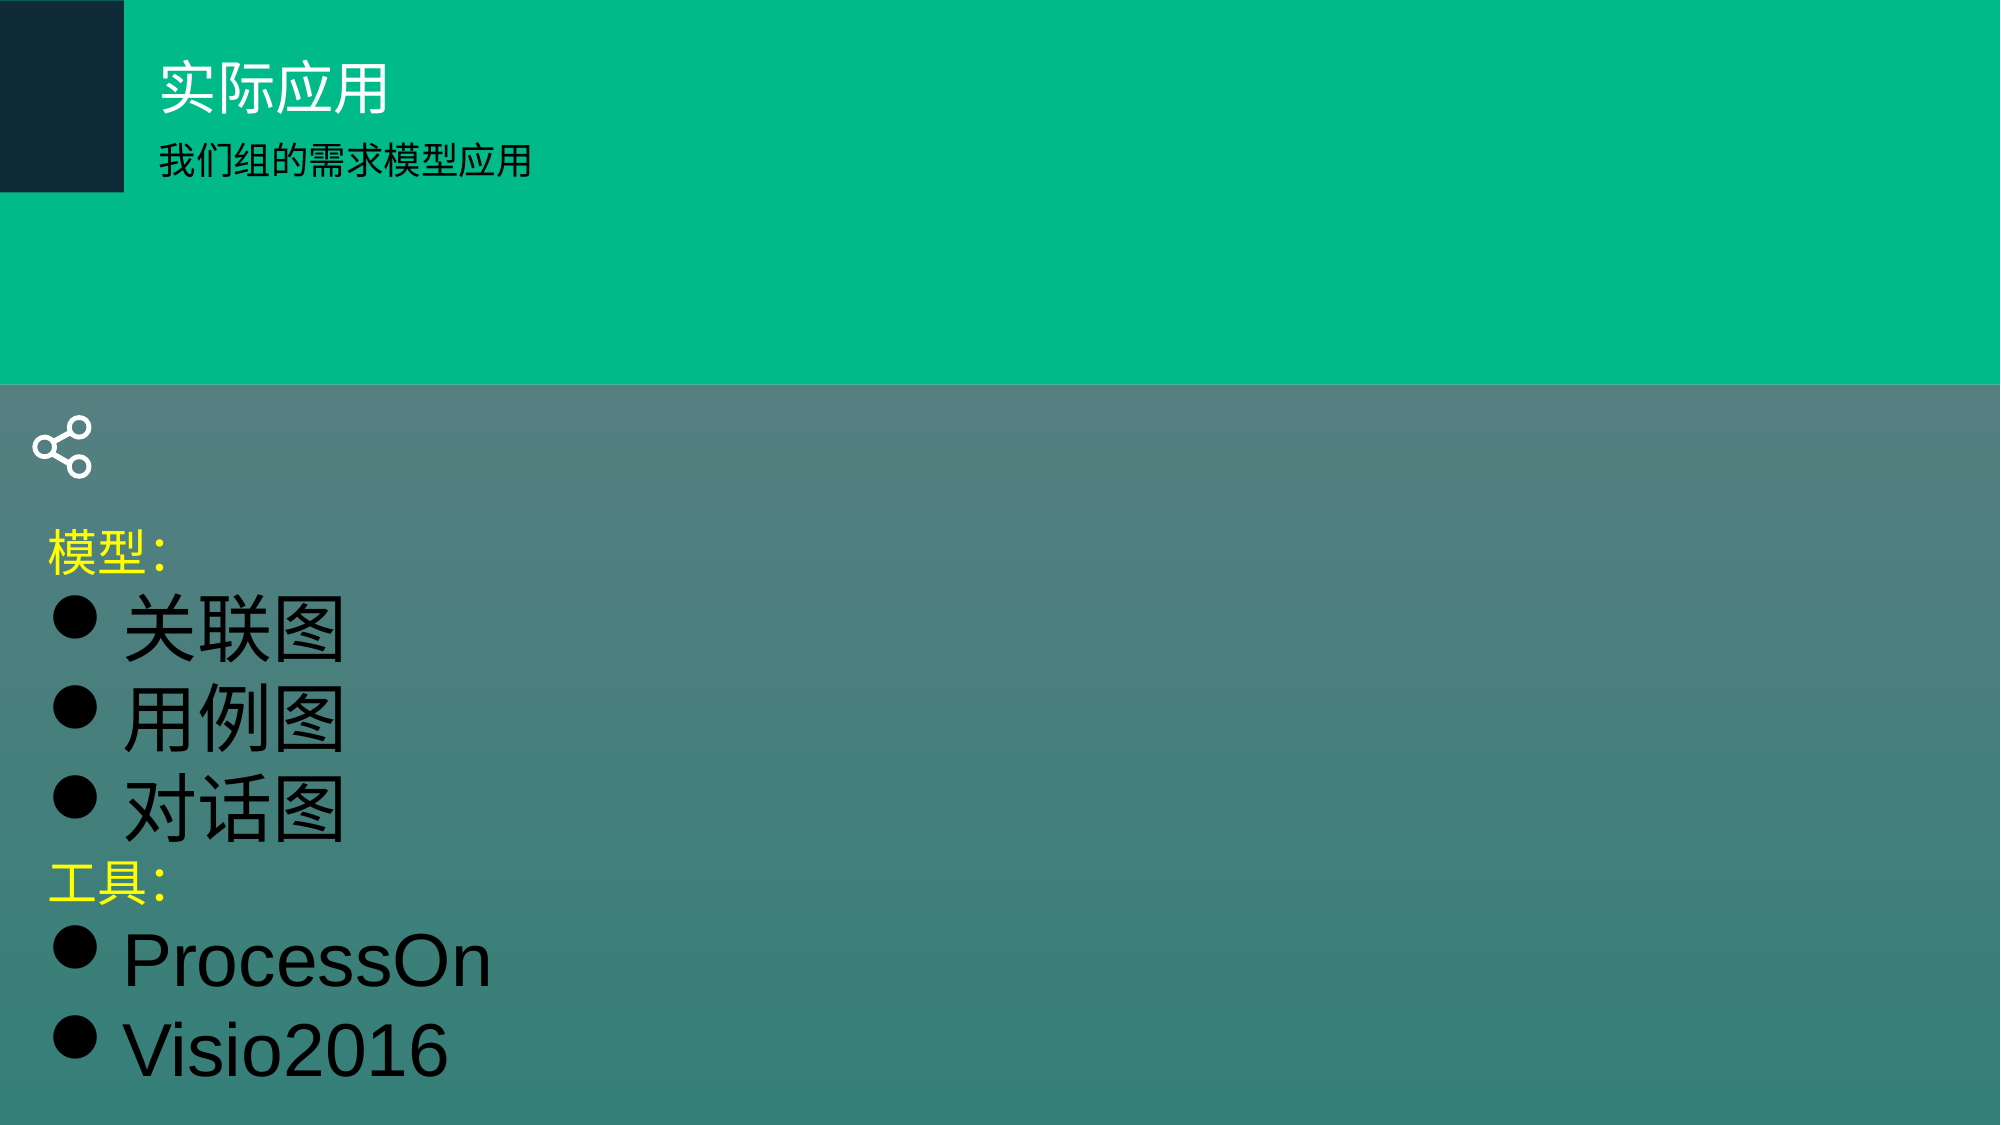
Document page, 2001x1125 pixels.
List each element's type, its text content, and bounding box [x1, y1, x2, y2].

text_box 实际应用 [144, 43, 680, 129]
text_box [0, 385, 2000, 1125]
text_box 模型： 关联图 用例图 对话图 工具： ProcessOn Visio2016 [32, 514, 2000, 1099]
text_box [0, 0, 125, 193]
text_box [0, 0, 2000, 385]
text_box [32, 415, 92, 479]
text_box 我们组的需求模型应用 [144, 129, 1098, 190]
